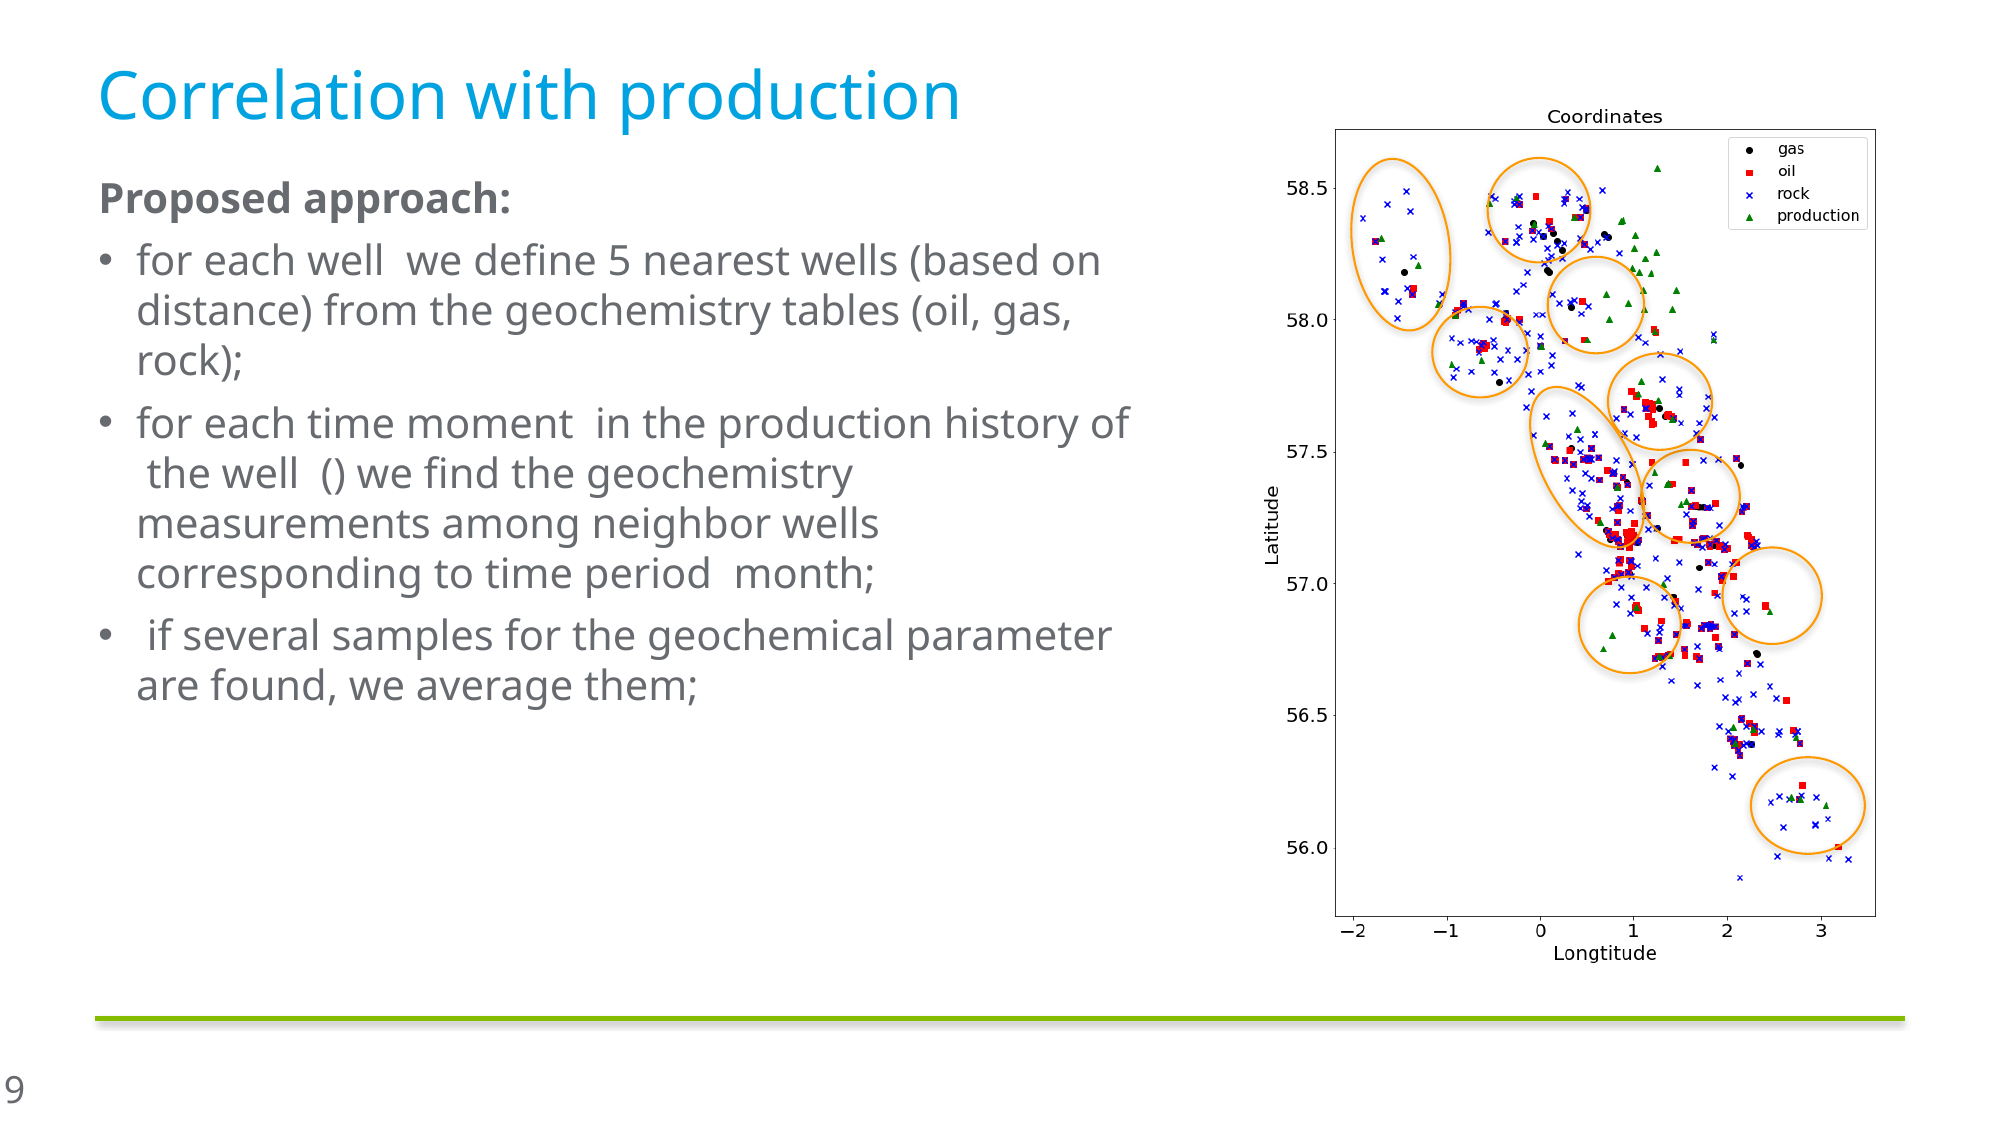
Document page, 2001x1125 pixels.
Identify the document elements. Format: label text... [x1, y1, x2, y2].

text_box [1248, 101, 1944, 976]
title Correlation with production [97, 45, 1905, 181]
